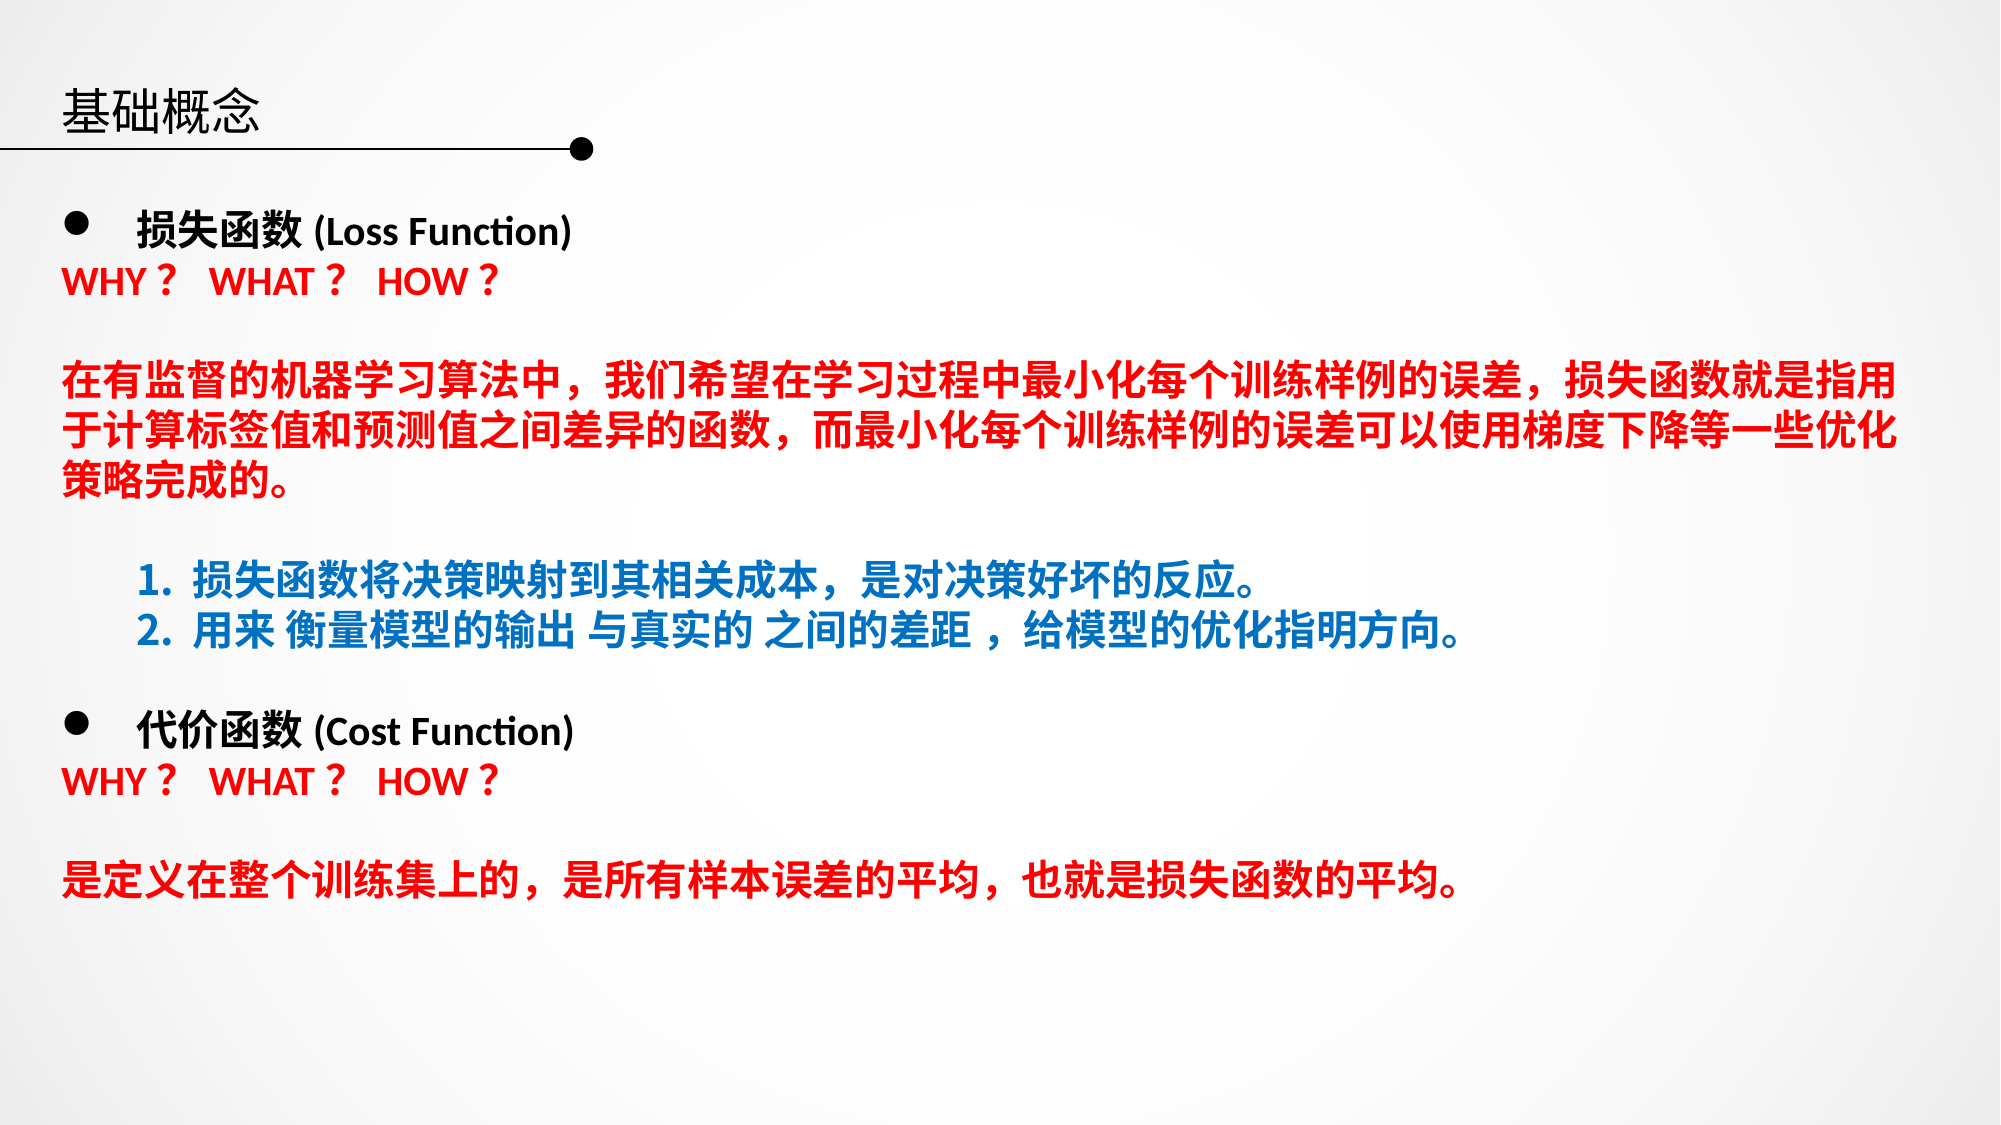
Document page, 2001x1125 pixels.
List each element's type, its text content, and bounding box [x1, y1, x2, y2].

text_box [567, 135, 596, 163]
text_box 损失函数(Loss Function) WHY？WHAT？HOW？ 在有监督的机器学习算法中，我们希望在学习过程中最小化每个训练样例的误差，损失函数就是指用于计算标签值和预测值之间差异的函数，而最小化每个训练样例的误差可以使用梯度下降等一些优化策略完成的。 损失函数将决策映射到其相关成本，是对决策好坏的反应。 用来 衡量模型的输出 与真实的 之间的差距 ，给模型的优化指明方向。 代价函数(Cost Function) WHY？WHAT？HOW？ 是定义在整个训练集上的，是所有样本误差的平均，也就是损失函数的平均。 [46, 196, 1945, 912]
text_box 基础概念 [46, 73, 566, 148]
